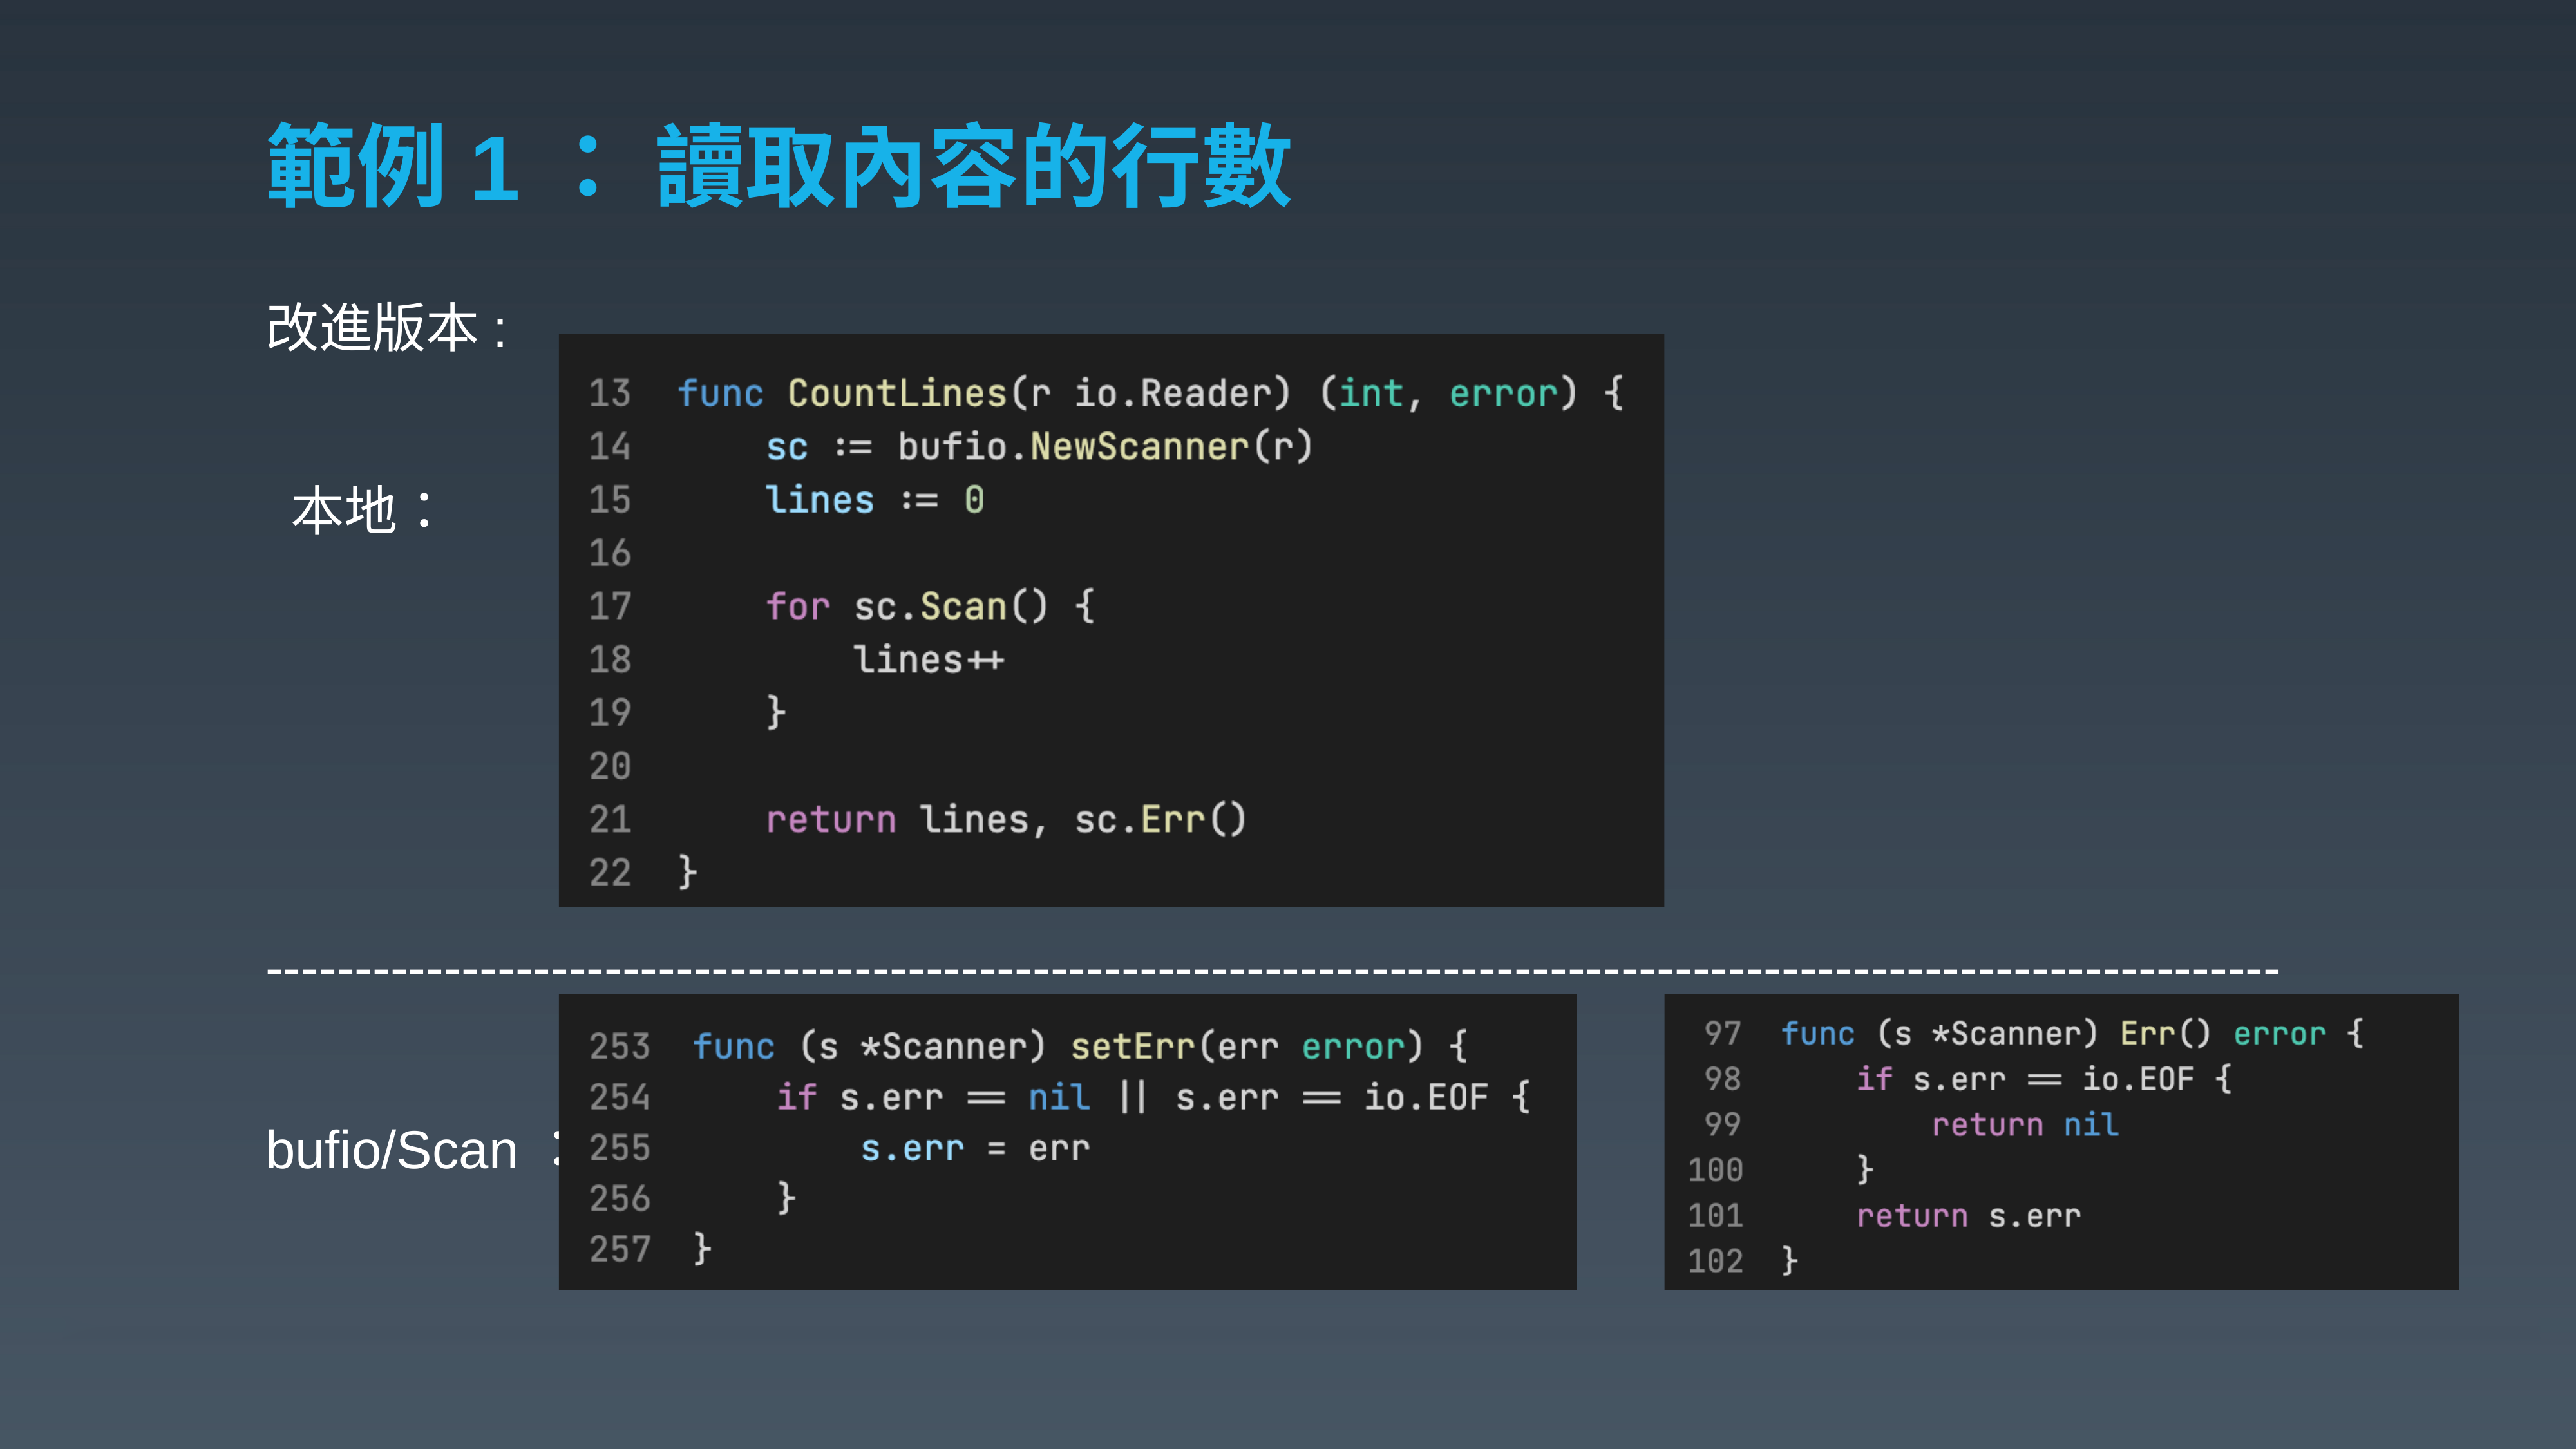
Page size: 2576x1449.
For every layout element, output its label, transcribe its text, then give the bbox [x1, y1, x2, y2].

picture [0, 0, 2576, 1449]
title 範例1： 讀取內容的行數 [260, 103, 2316, 243]
list 改進版本: 本地： ----------------------------------------------------------------------------------------------------------------- bufio/Scan： [260, 288, 2316, 1407]
